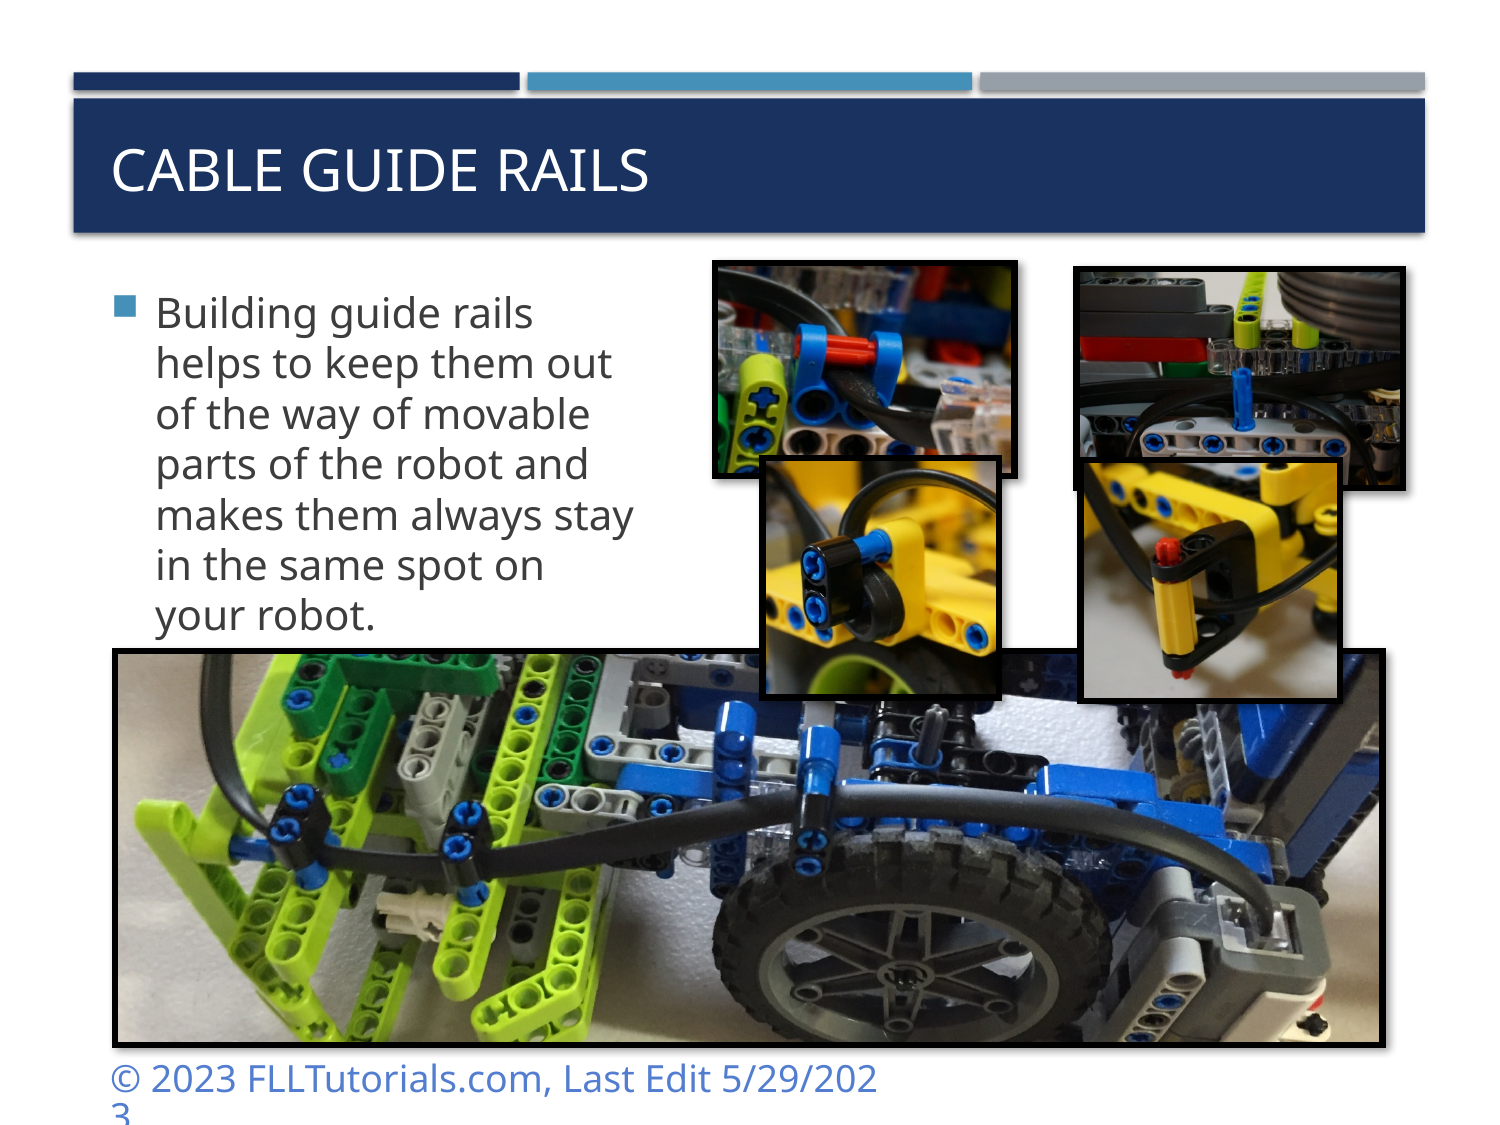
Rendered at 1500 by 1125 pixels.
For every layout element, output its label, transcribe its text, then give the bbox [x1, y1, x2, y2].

title CABLE GUIDE RAILS [95, 112, 1406, 211]
list Building guide rails helps to keep them out of the way of movable parts of the robot and makes them always stay in the same spot on your robot. [95, 279, 650, 659]
footer © 2023 FLLTutorials.com, Last Edit 5/29/2023 [95, 1047, 895, 1108]
picture [117, 265, 1401, 1043]
